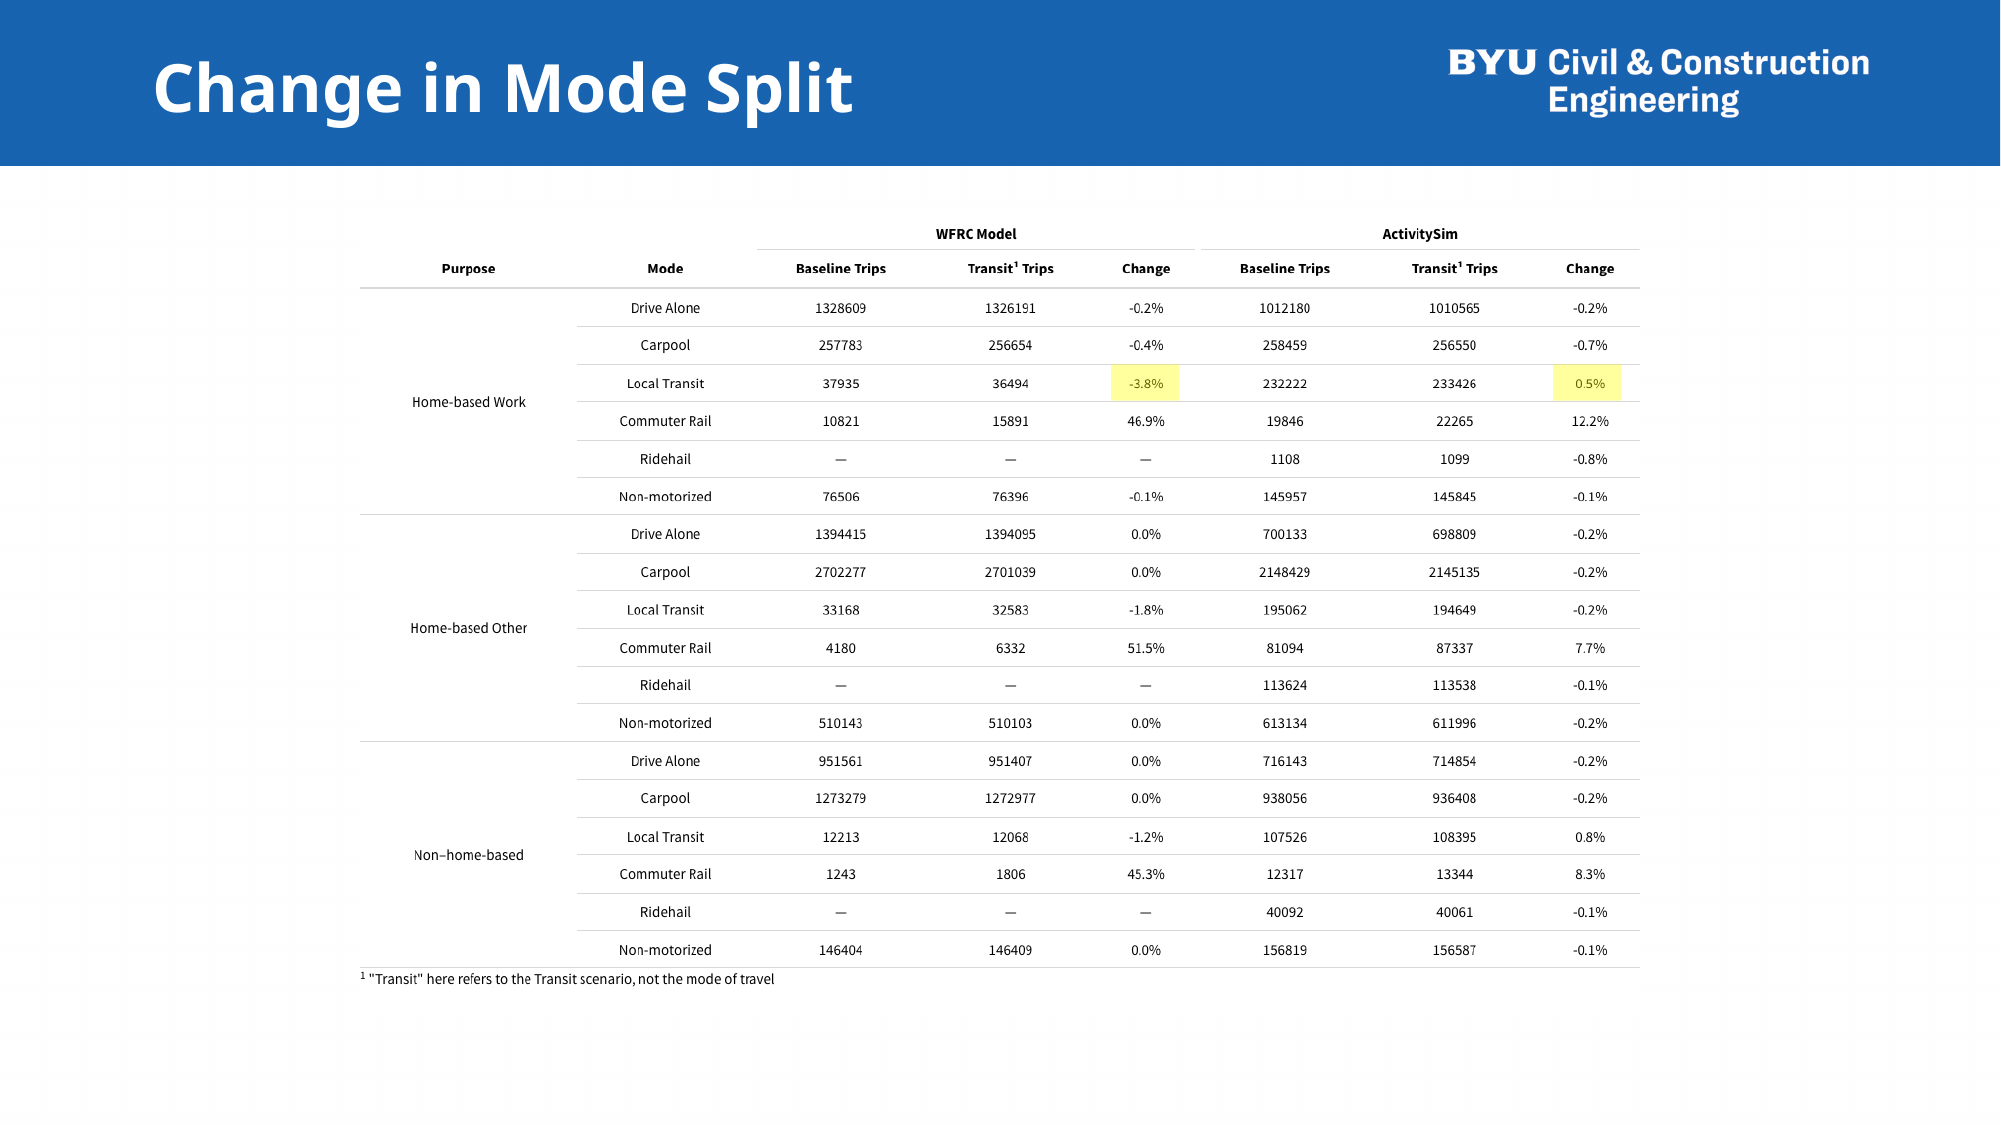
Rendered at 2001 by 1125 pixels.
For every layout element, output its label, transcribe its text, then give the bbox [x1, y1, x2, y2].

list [360, 214, 1640, 1014]
picture [0, 0, 2001, 1125]
title Change in Mode Split [137, 45, 1469, 137]
